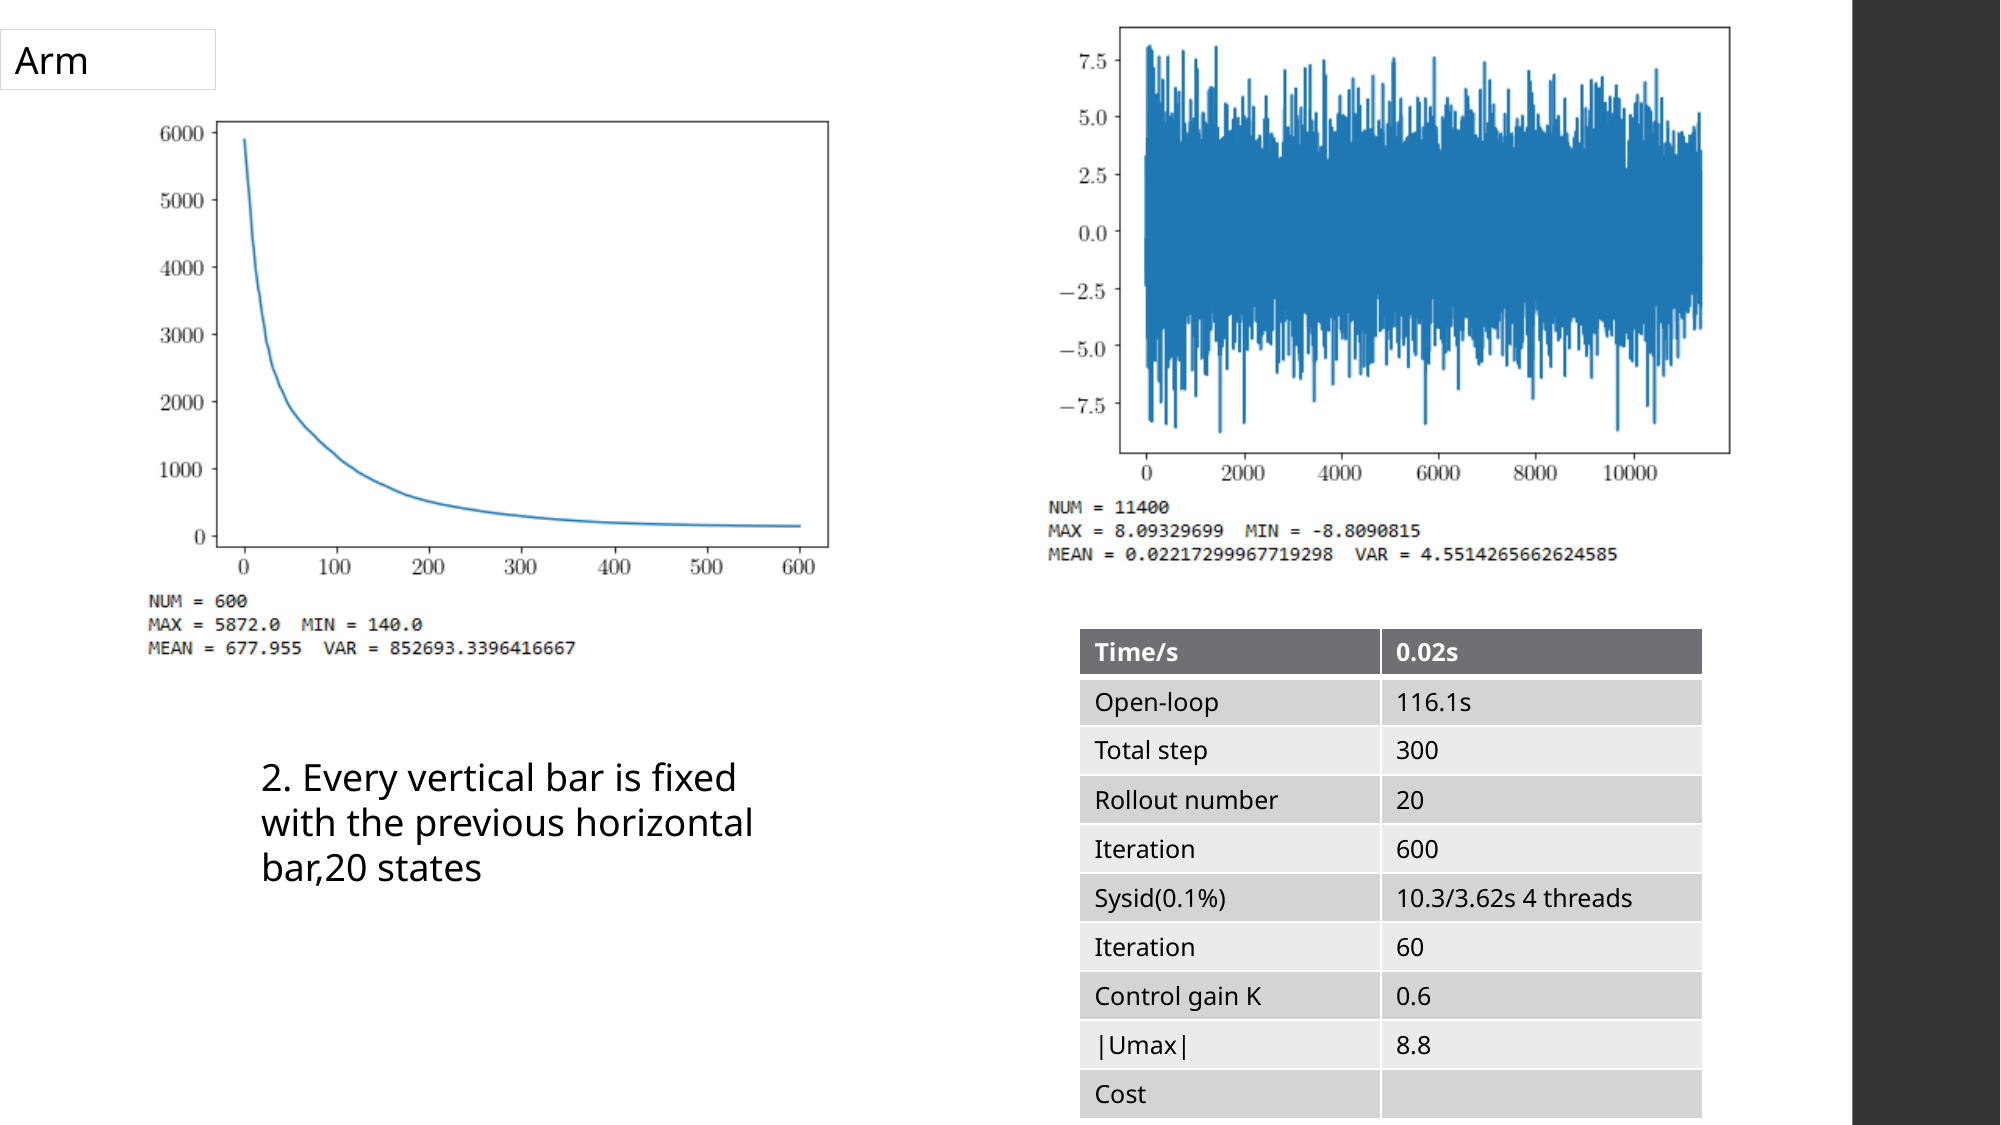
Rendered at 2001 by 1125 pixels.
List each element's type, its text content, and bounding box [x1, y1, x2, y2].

table_header 0.02s [1382, 629, 1702, 674]
table_cell [1382, 1070, 1702, 1118]
table_cell 20 [1382, 776, 1702, 823]
table_cell Control gain K [1080, 972, 1380, 1019]
table_cell 300 [1382, 727, 1702, 774]
table_cell 60 [1382, 923, 1702, 970]
table_cell Iteration [1080, 825, 1380, 872]
table_cell Rollout number [1080, 776, 1380, 823]
table_cell 600 [1382, 825, 1702, 872]
table_cell Cost [1080, 1070, 1380, 1118]
table_cell Total step [1080, 727, 1380, 774]
picture [145, 104, 838, 668]
table_cell Iteration [1080, 923, 1380, 970]
table_header Time/s [1080, 629, 1380, 674]
table_cell 116.1s [1382, 680, 1702, 725]
picture [1045, 5, 1738, 568]
table_cell Open-loop [1080, 680, 1380, 725]
table_cell 8.8 [1382, 1021, 1702, 1068]
table_cell |Umax| [1080, 1021, 1380, 1068]
text_box 2. Every vertical bar is fixed with the previous horizontal bar,20 states [246, 746, 772, 897]
table_cell Sysid(0.1%) [1080, 874, 1380, 921]
table_cell 10.3/3.62s 4 threads [1382, 874, 1702, 921]
table_cell 0.6 [1382, 972, 1702, 1019]
text_box Arm [0, 29, 216, 90]
